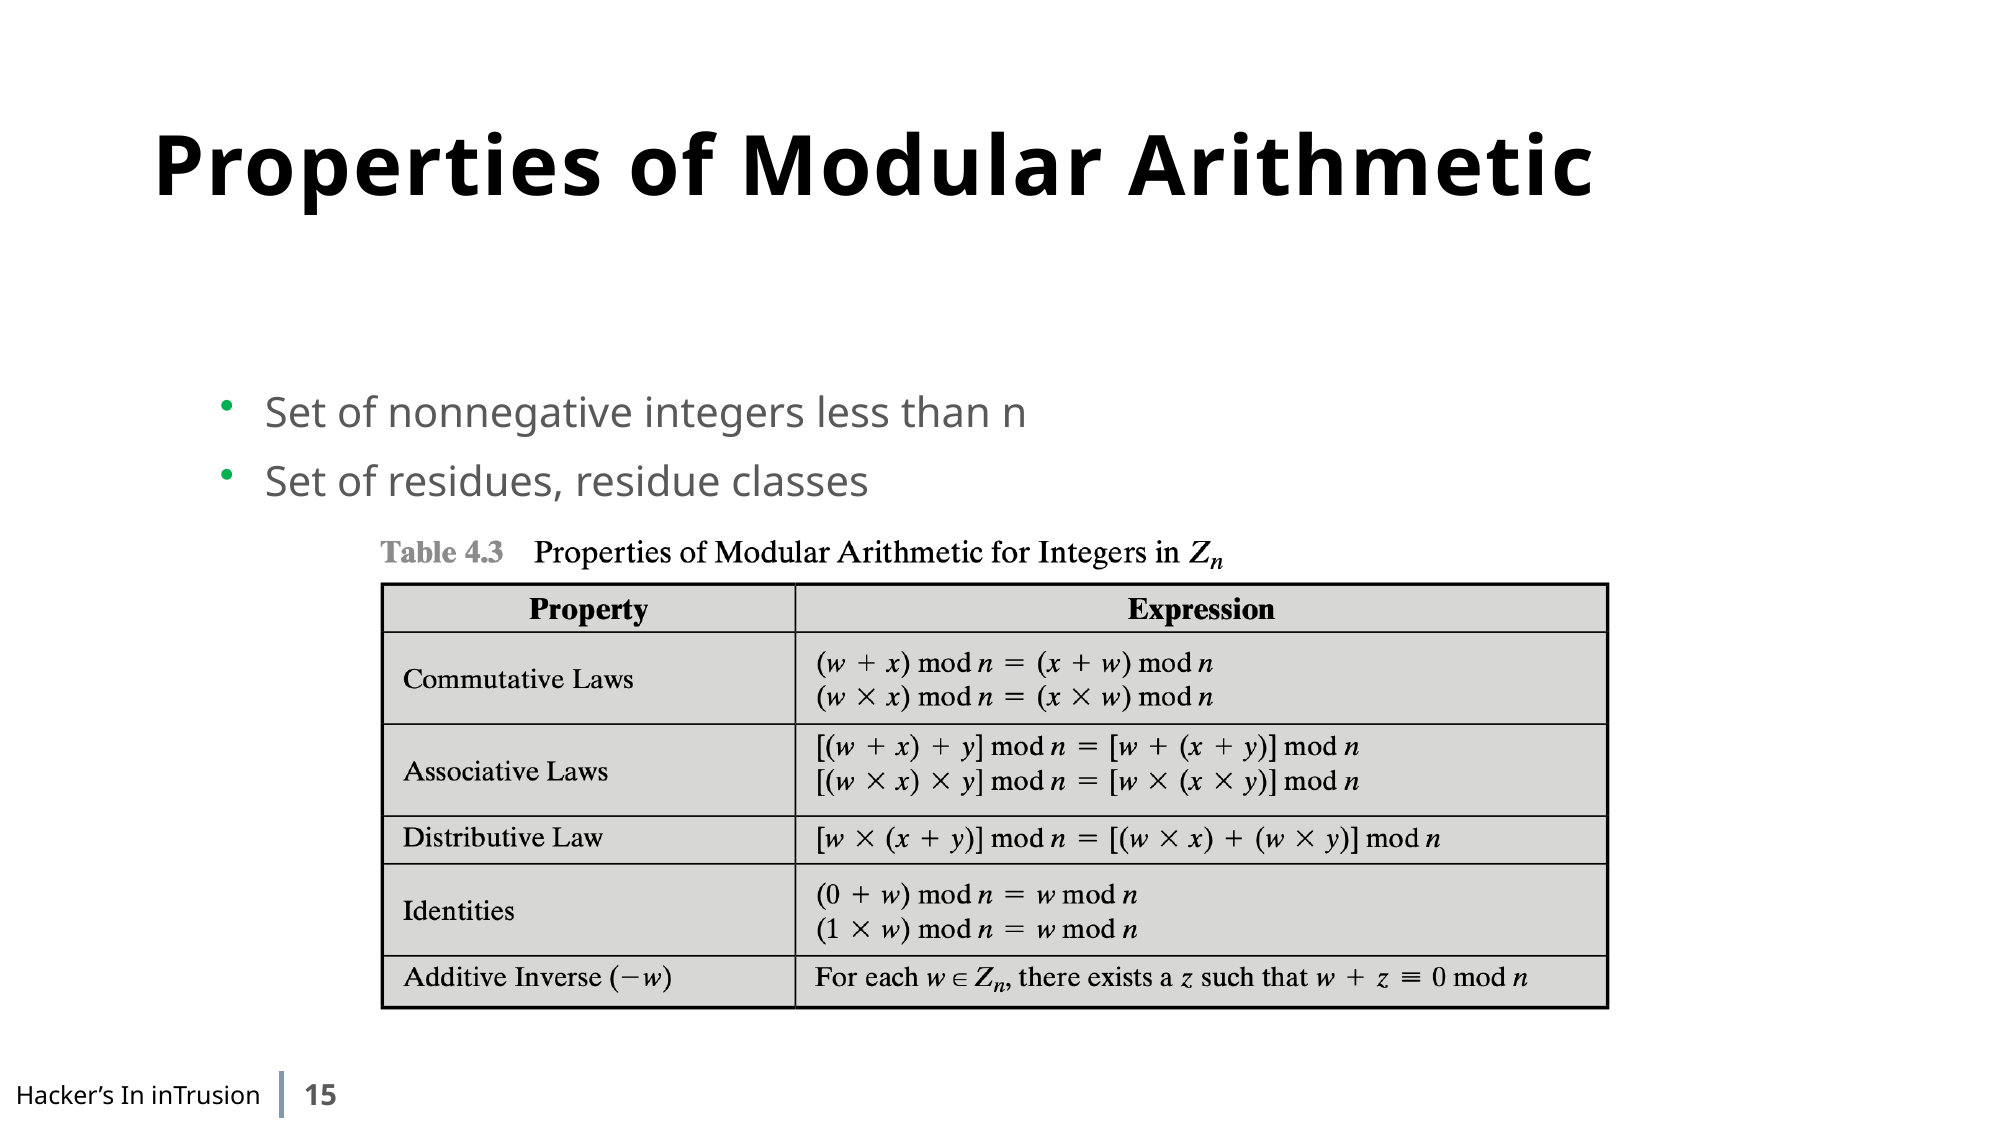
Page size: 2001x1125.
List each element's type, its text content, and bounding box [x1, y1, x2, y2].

picture [375, 529, 1625, 1021]
title Properties of Modular Arithmetic [137, 59, 1863, 278]
